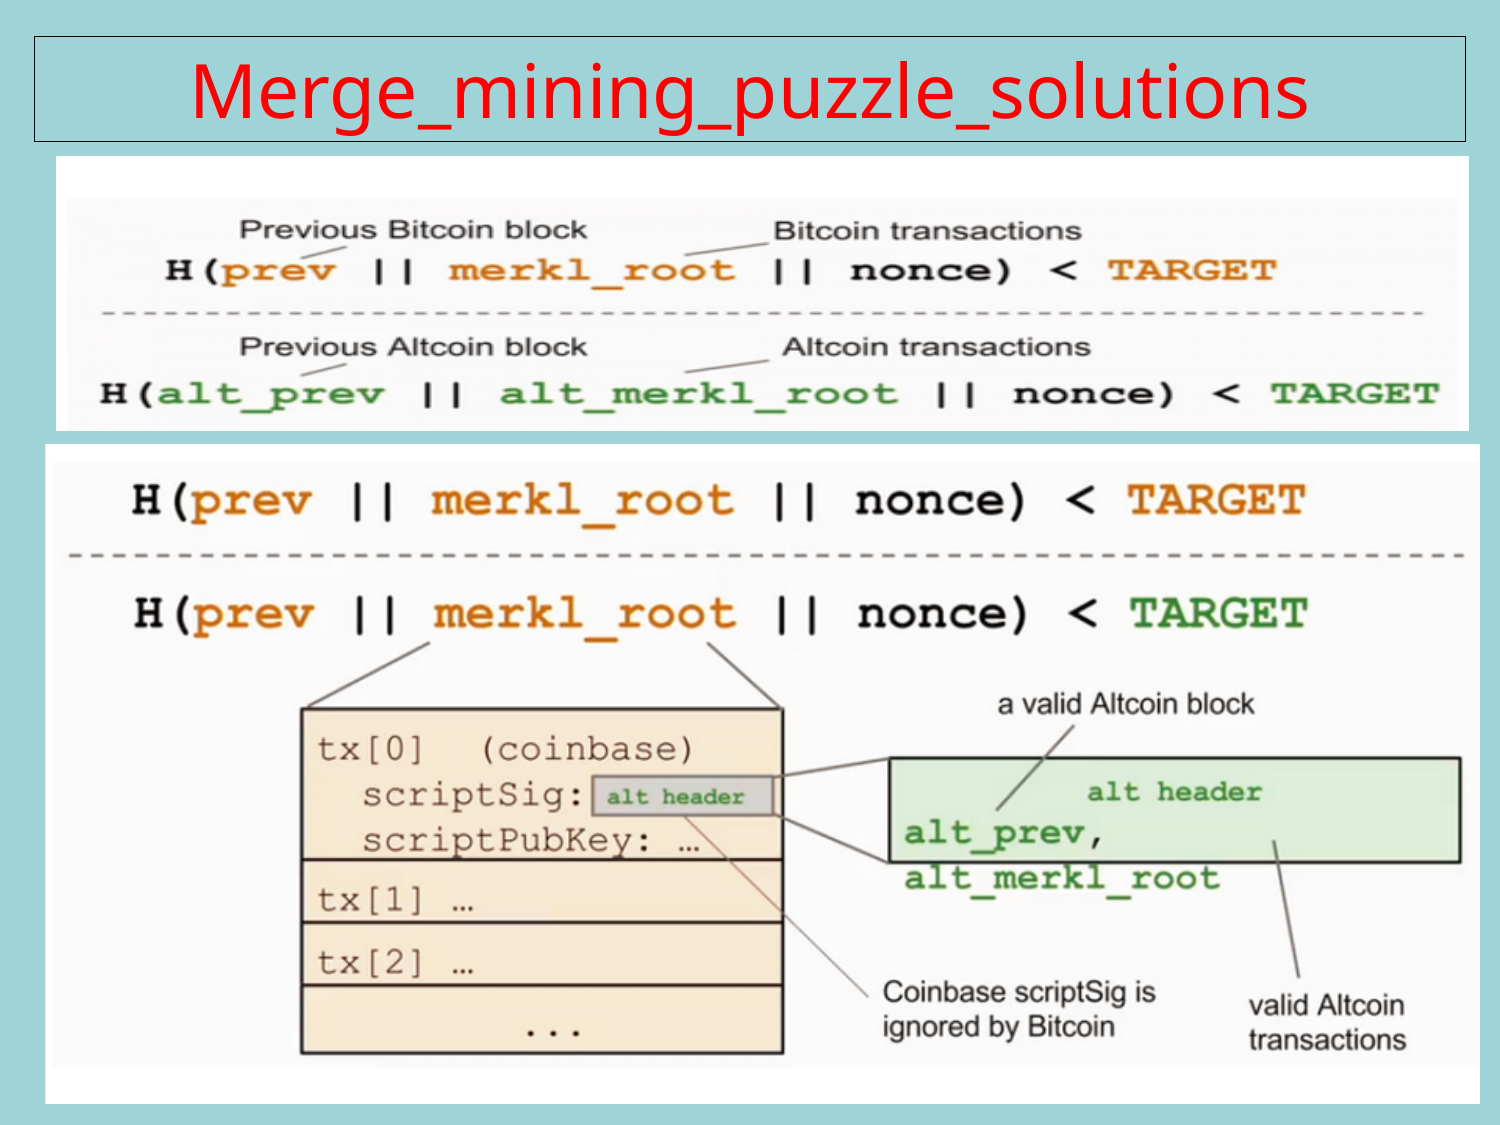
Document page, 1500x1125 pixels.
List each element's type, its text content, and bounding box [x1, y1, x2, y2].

text_box Merge_mining_puzzle_solutions [34, 36, 1466, 142]
picture [56, 156, 1470, 431]
picture [45, 444, 1481, 1104]
